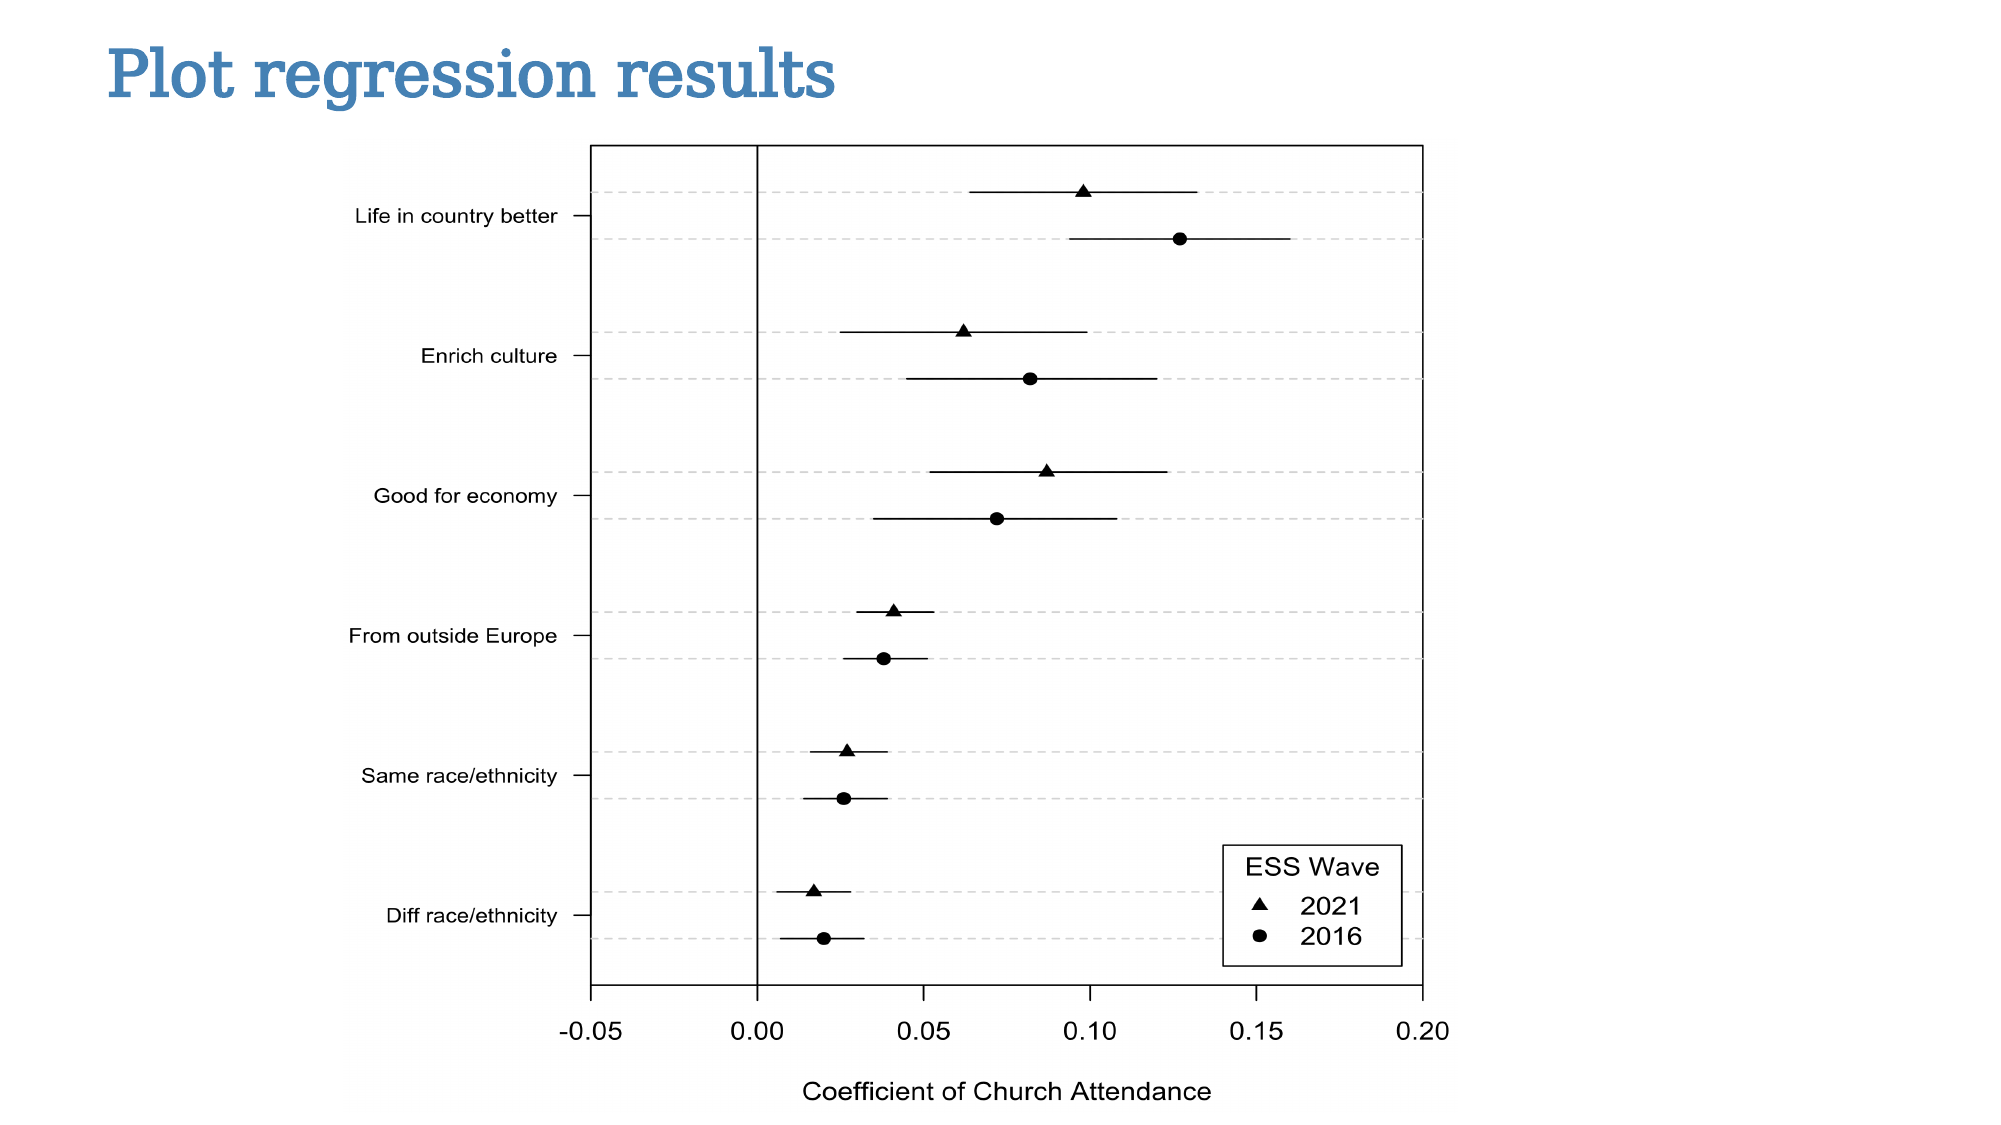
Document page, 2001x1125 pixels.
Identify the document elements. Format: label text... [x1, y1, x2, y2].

text_box Plot regression results [91, 0, 856, 151]
picture [342, 137, 1459, 1113]
